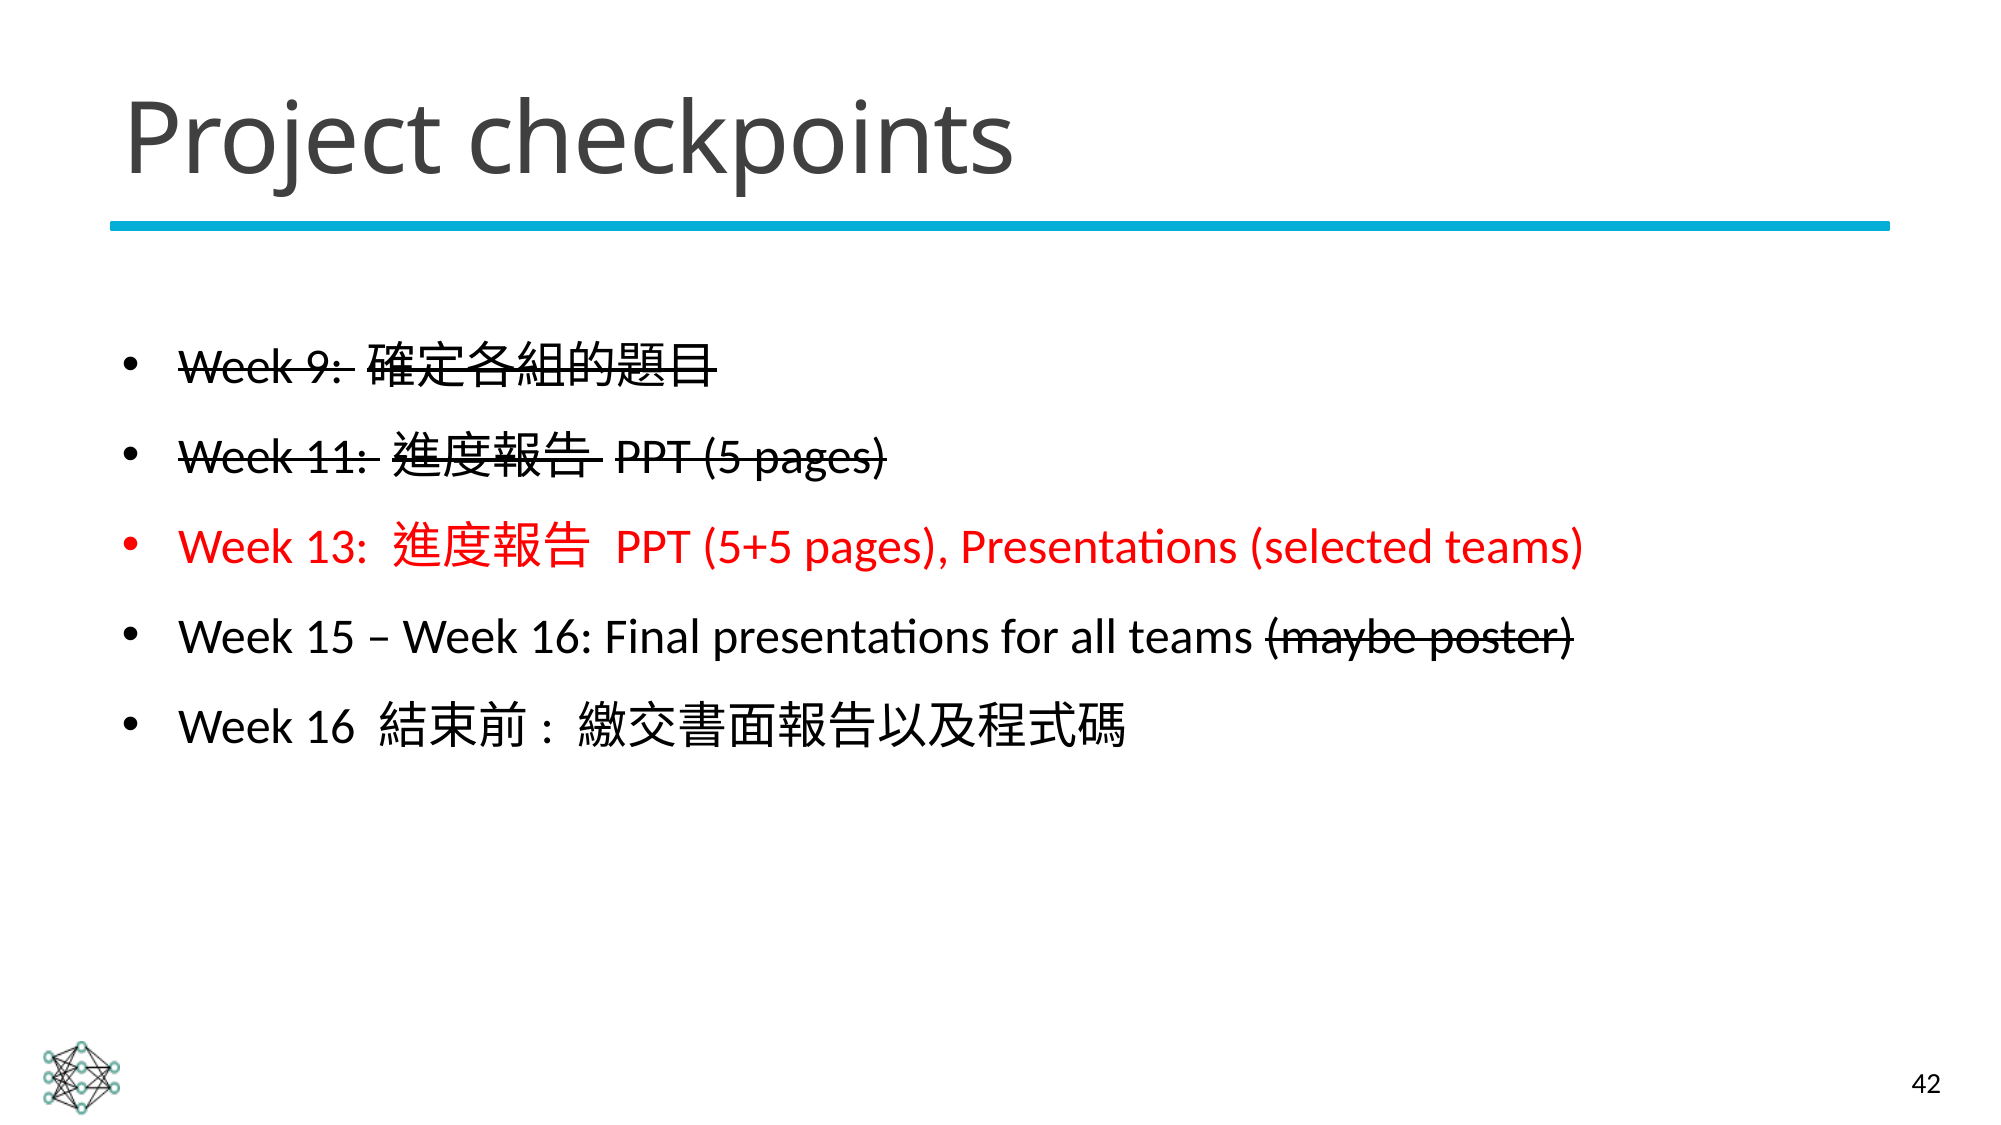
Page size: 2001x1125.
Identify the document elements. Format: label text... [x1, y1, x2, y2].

slide_number 42 [1740, 1052, 1957, 1113]
title Project checkpoints [107, 58, 1899, 228]
text_box Week 9: 確定各組的題目 Week 11: 進度報告 PPT (5 pages) Week 13: 進度報告 PPT (5+5 pages), Presentations (selected teams) Week 15 – Week 16: Final presentations for all teams (maybe poster) Week 16 結束前: 繳交書面報告以及程式碼 [107, 296, 1899, 761]
picture [43, 1041, 120, 1116]
